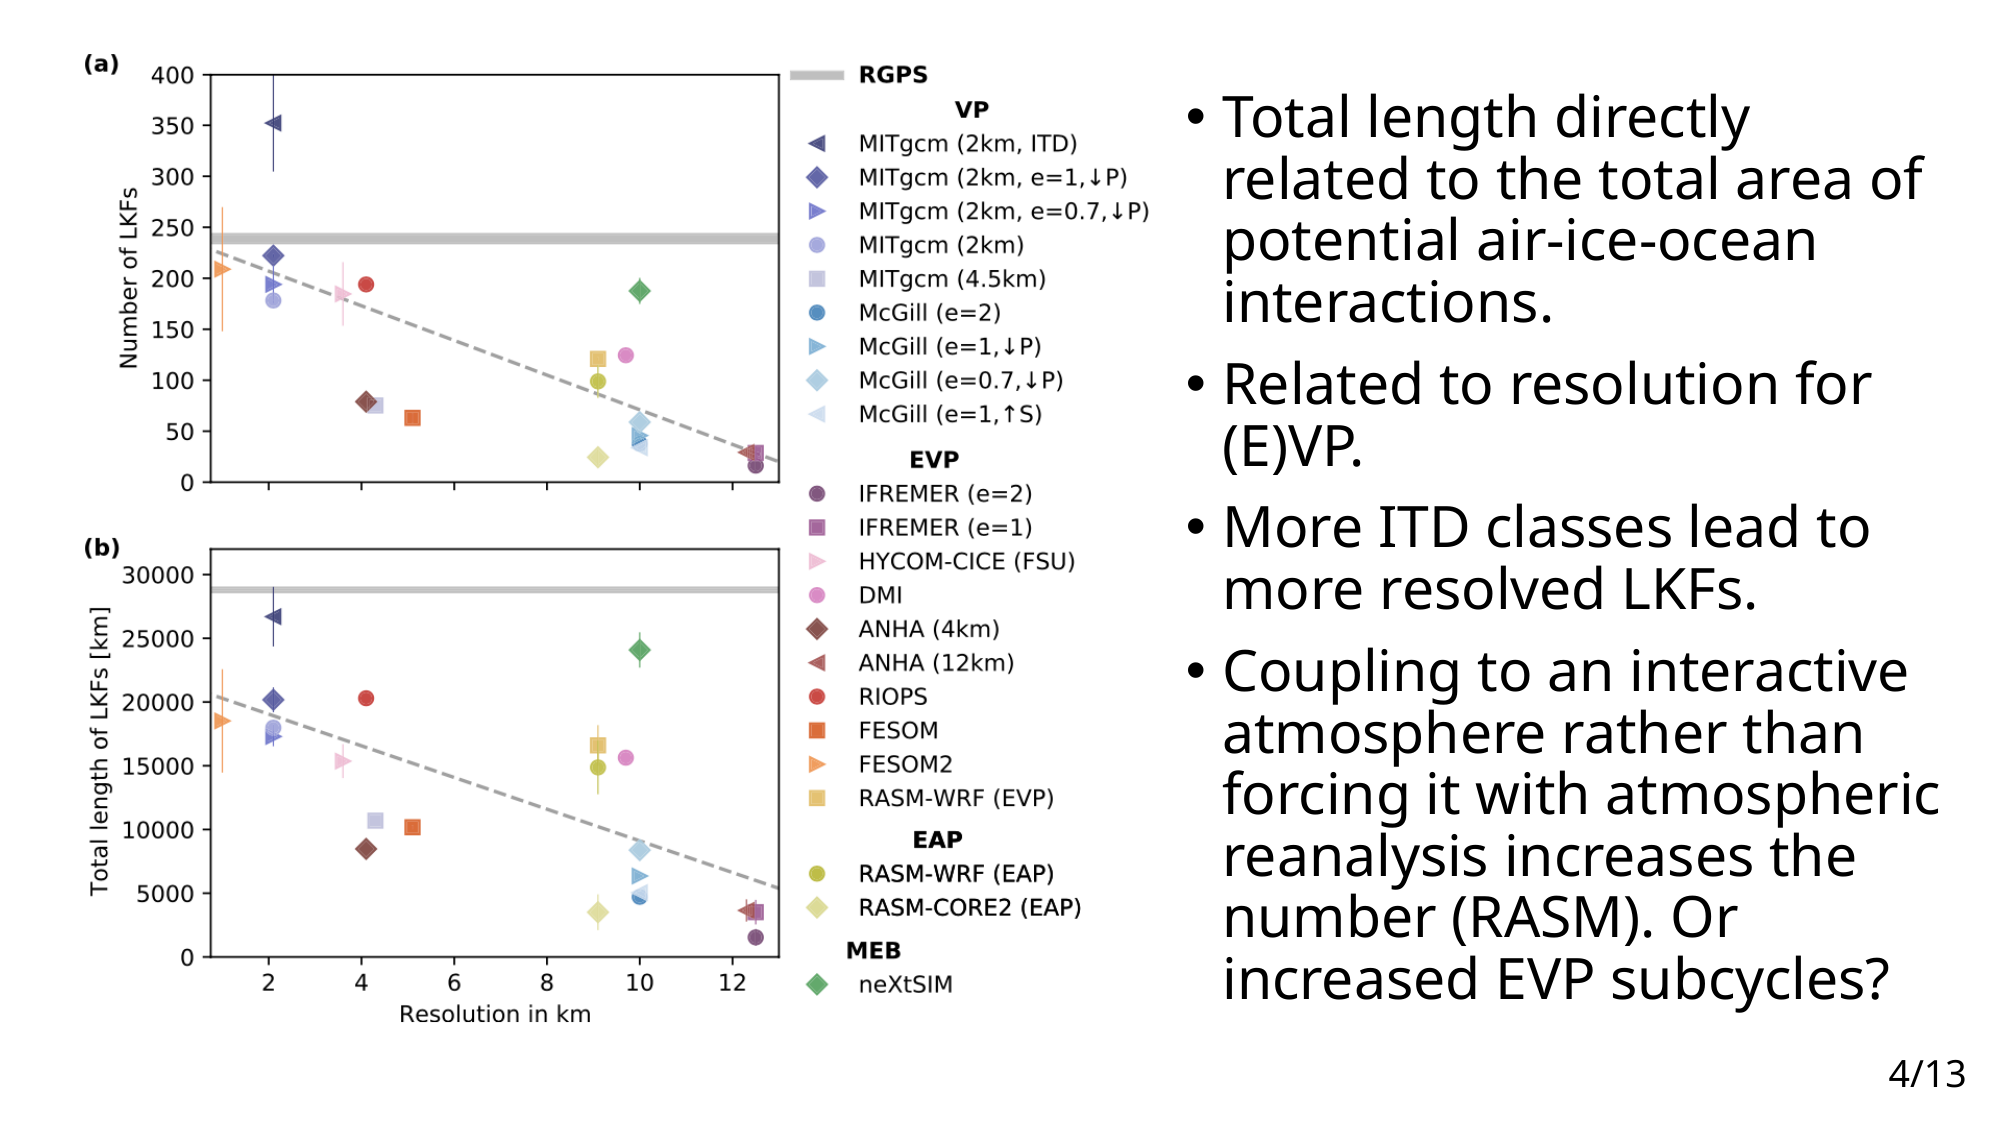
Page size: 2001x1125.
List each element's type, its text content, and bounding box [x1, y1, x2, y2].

list Total length directly related to the total area of potential air-ice-ocean interactions. Related to resolution for (E)VP. More ITD classes lead to more resolved LKFs. Coupling to an interactive atmosphere rather than forcing it with atmospheric reanalysis increases the number (RASM). Or increased EVP subcycles? [1171, 80, 1968, 1045]
picture [32, 27, 1171, 1045]
